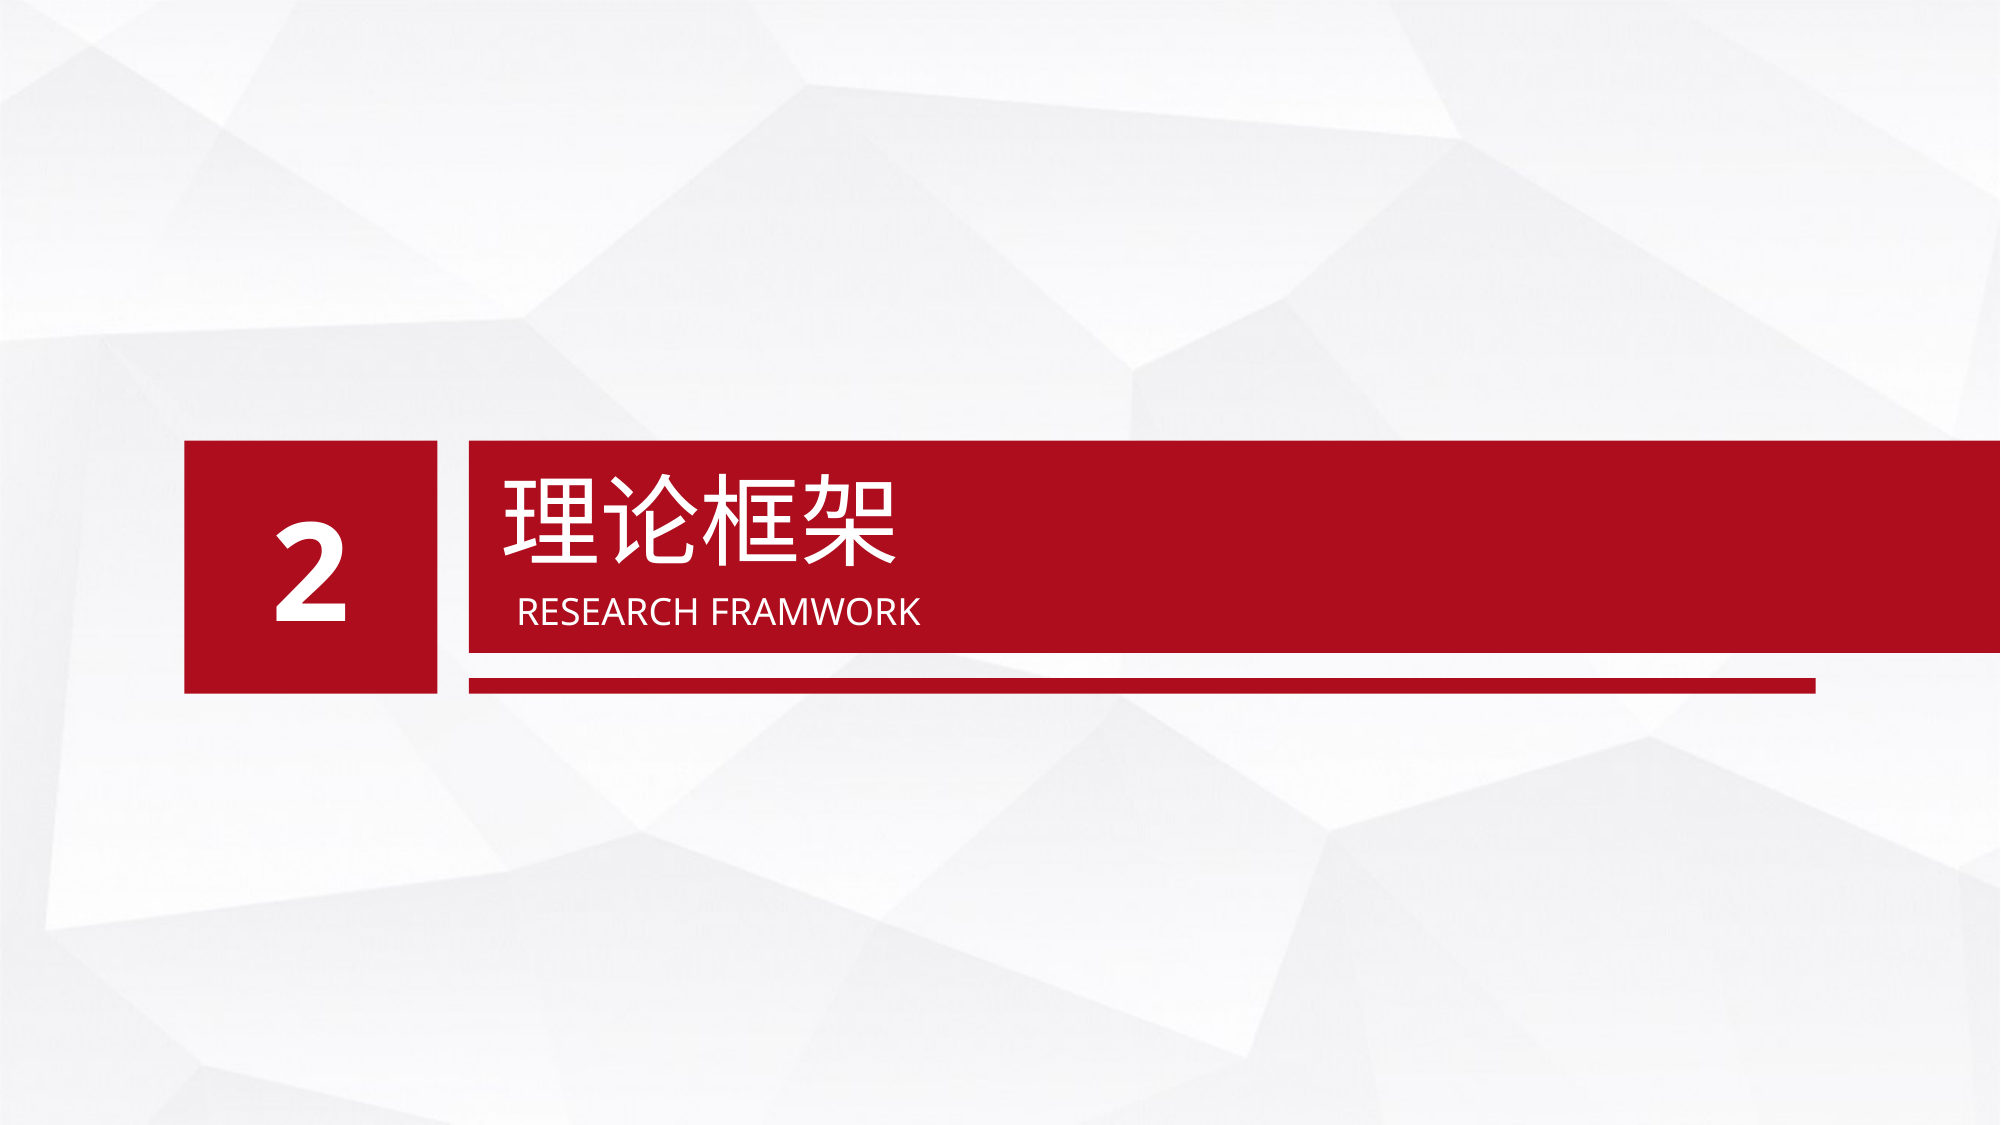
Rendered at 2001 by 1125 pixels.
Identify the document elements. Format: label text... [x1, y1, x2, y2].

picture [0, 0, 2001, 1125]
text_box [468, 677, 1817, 695]
text_box RESEARCH FRAMWORK [501, 580, 936, 641]
text_box [468, 440, 2000, 654]
text_box 理论框架 [485, 451, 917, 587]
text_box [184, 440, 438, 694]
